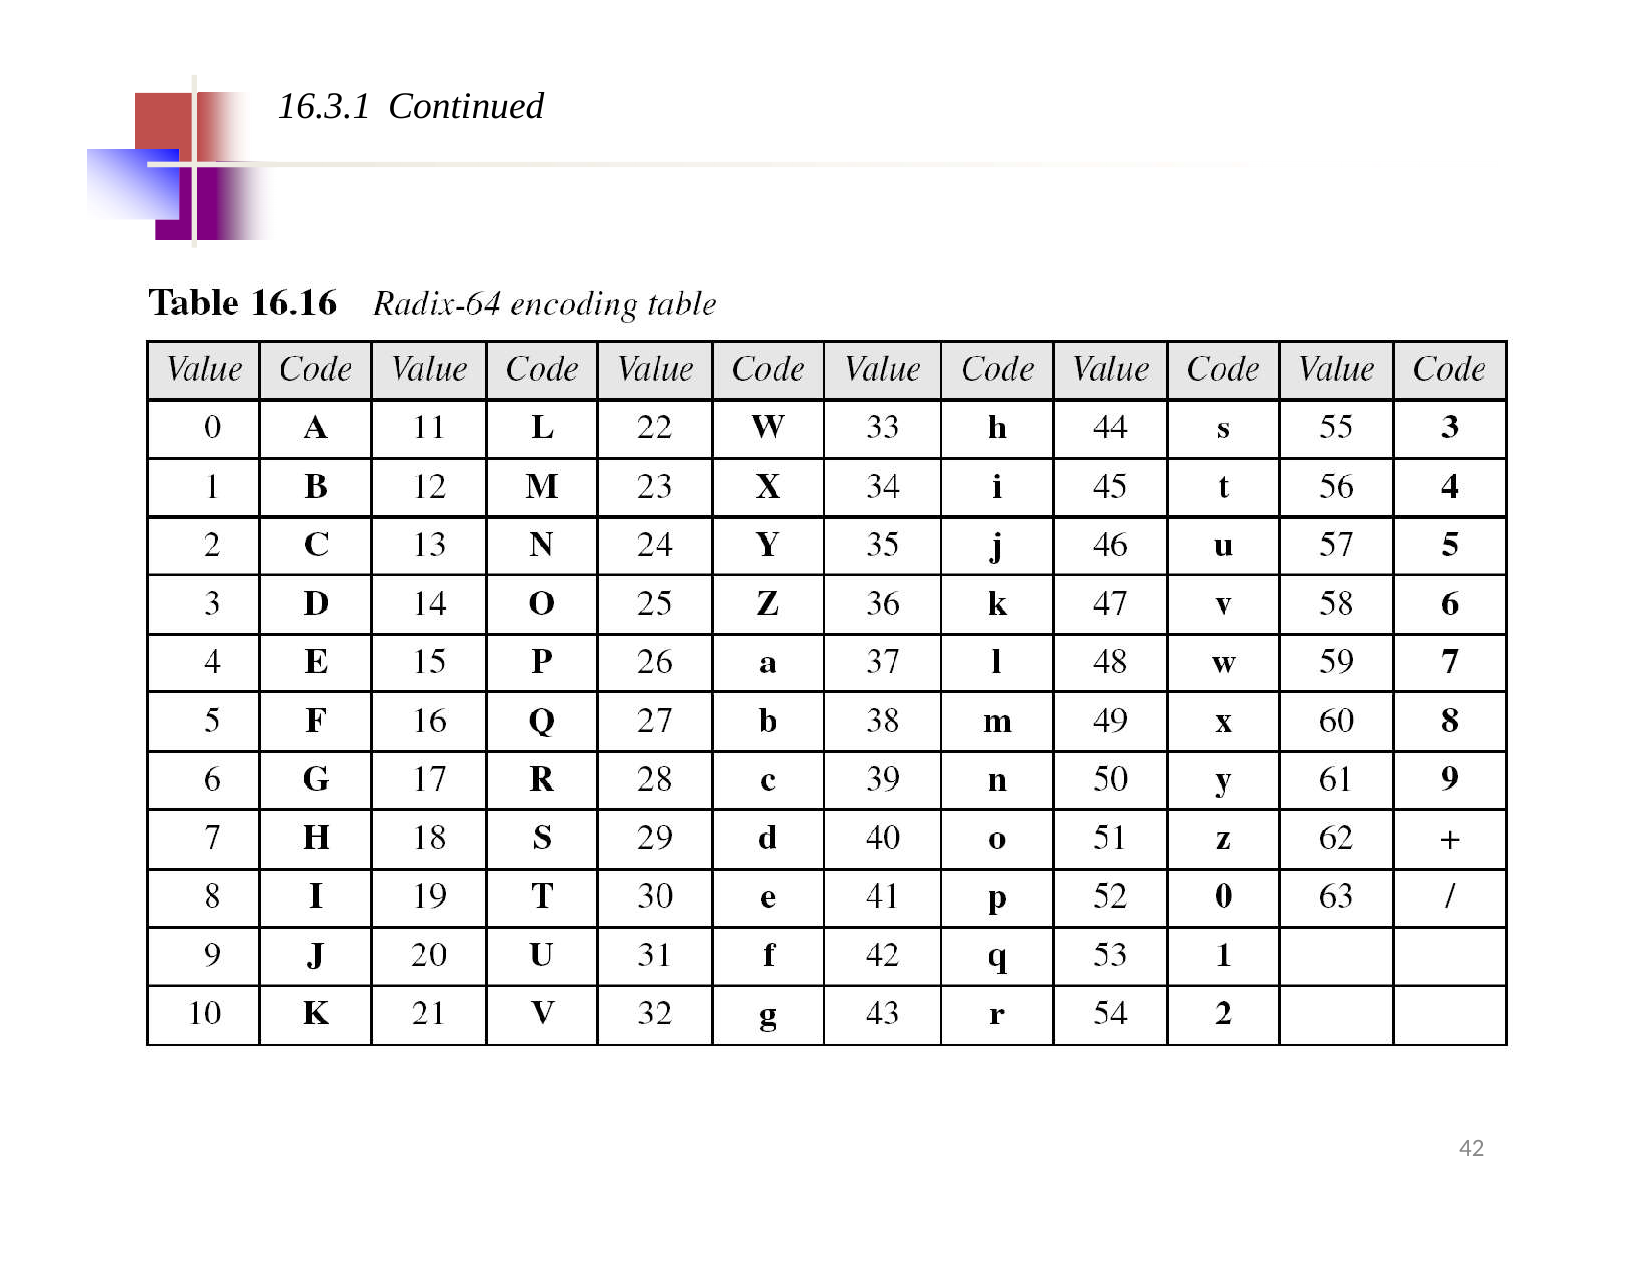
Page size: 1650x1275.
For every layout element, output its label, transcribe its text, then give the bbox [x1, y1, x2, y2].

picture [197, 92, 1498, 240]
picture [128, 274, 1526, 1059]
slide_number 42 [1457, 1135, 1491, 1275]
text_box 16.3.1 Continued [275, 79, 549, 127]
picture [87, 149, 191, 240]
